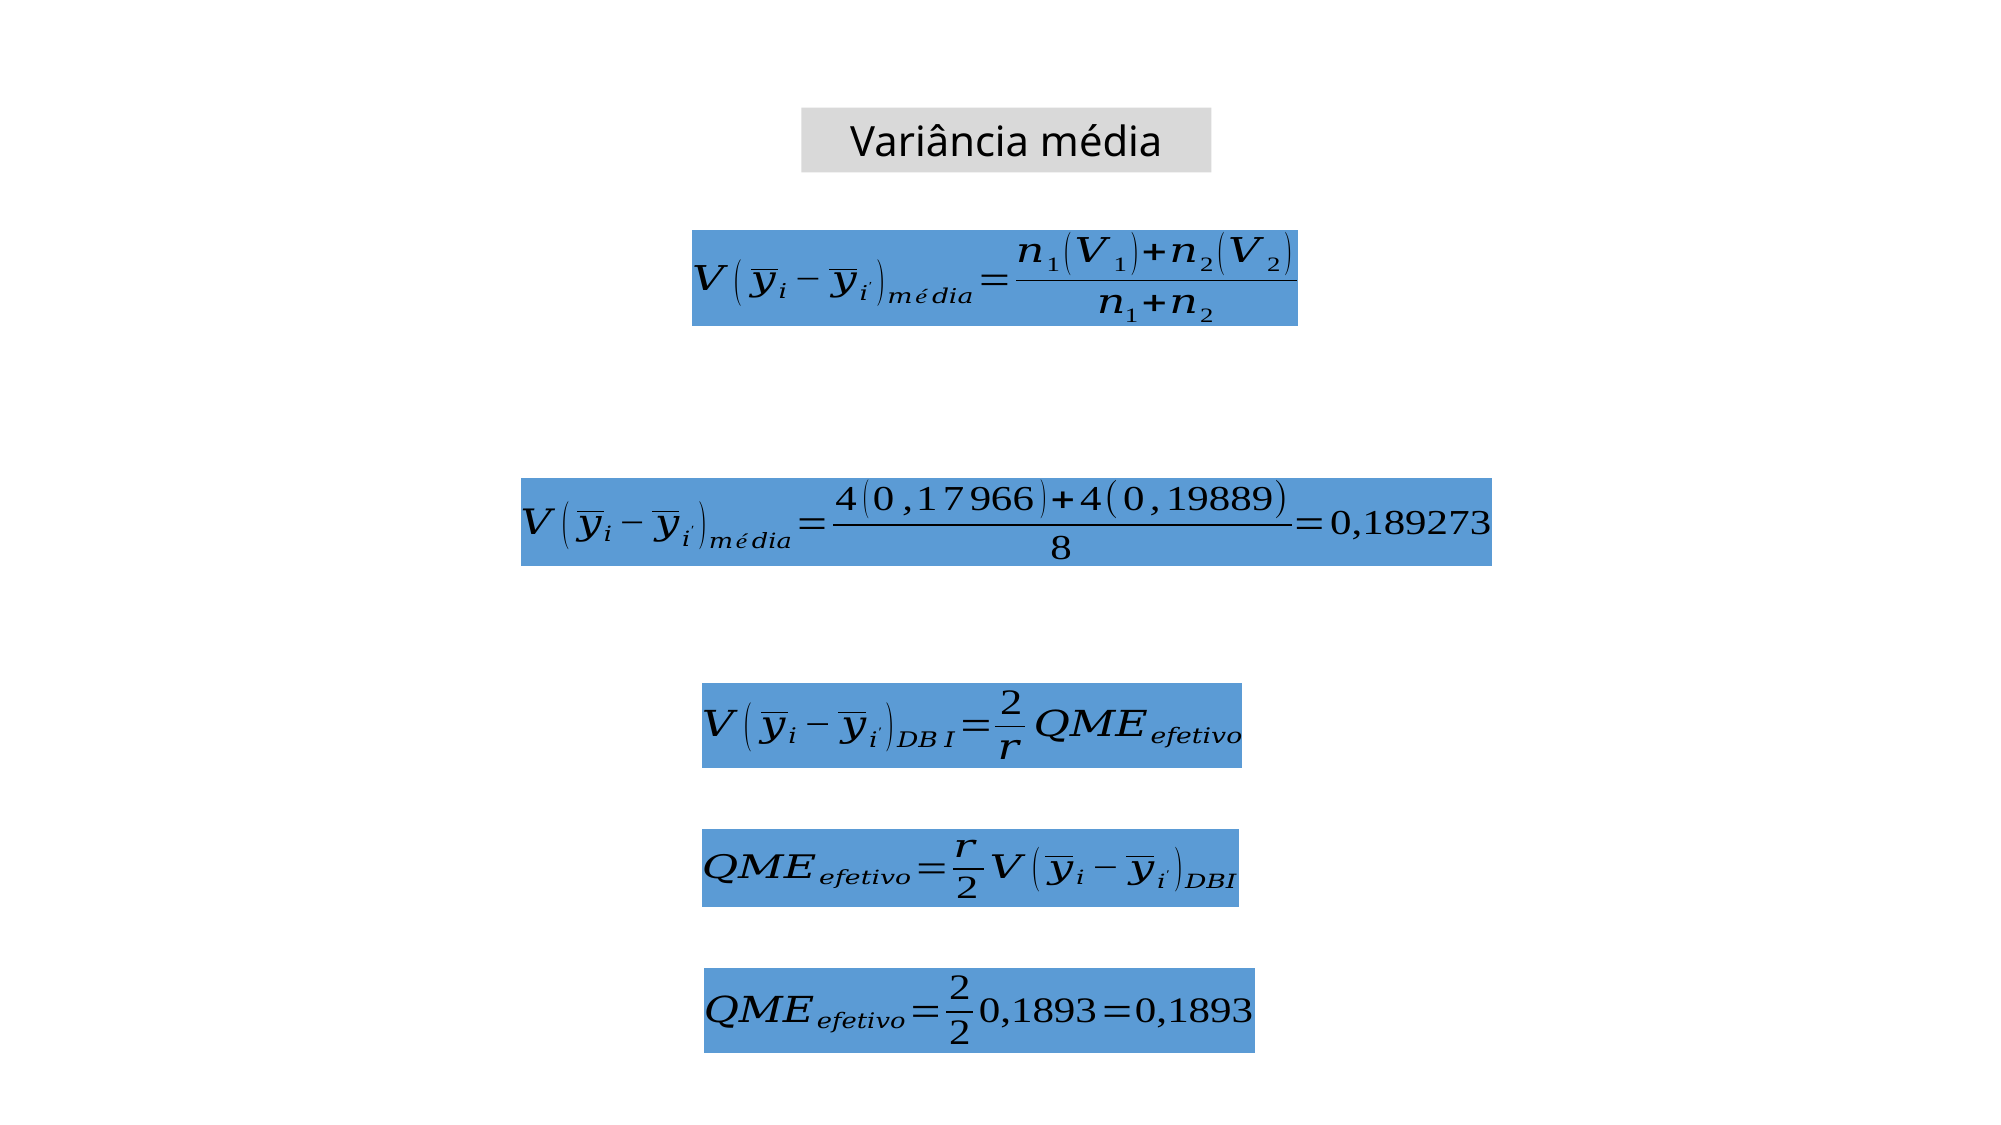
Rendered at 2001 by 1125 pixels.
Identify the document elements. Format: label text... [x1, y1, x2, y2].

text_box Variância média [801, 107, 1212, 173]
